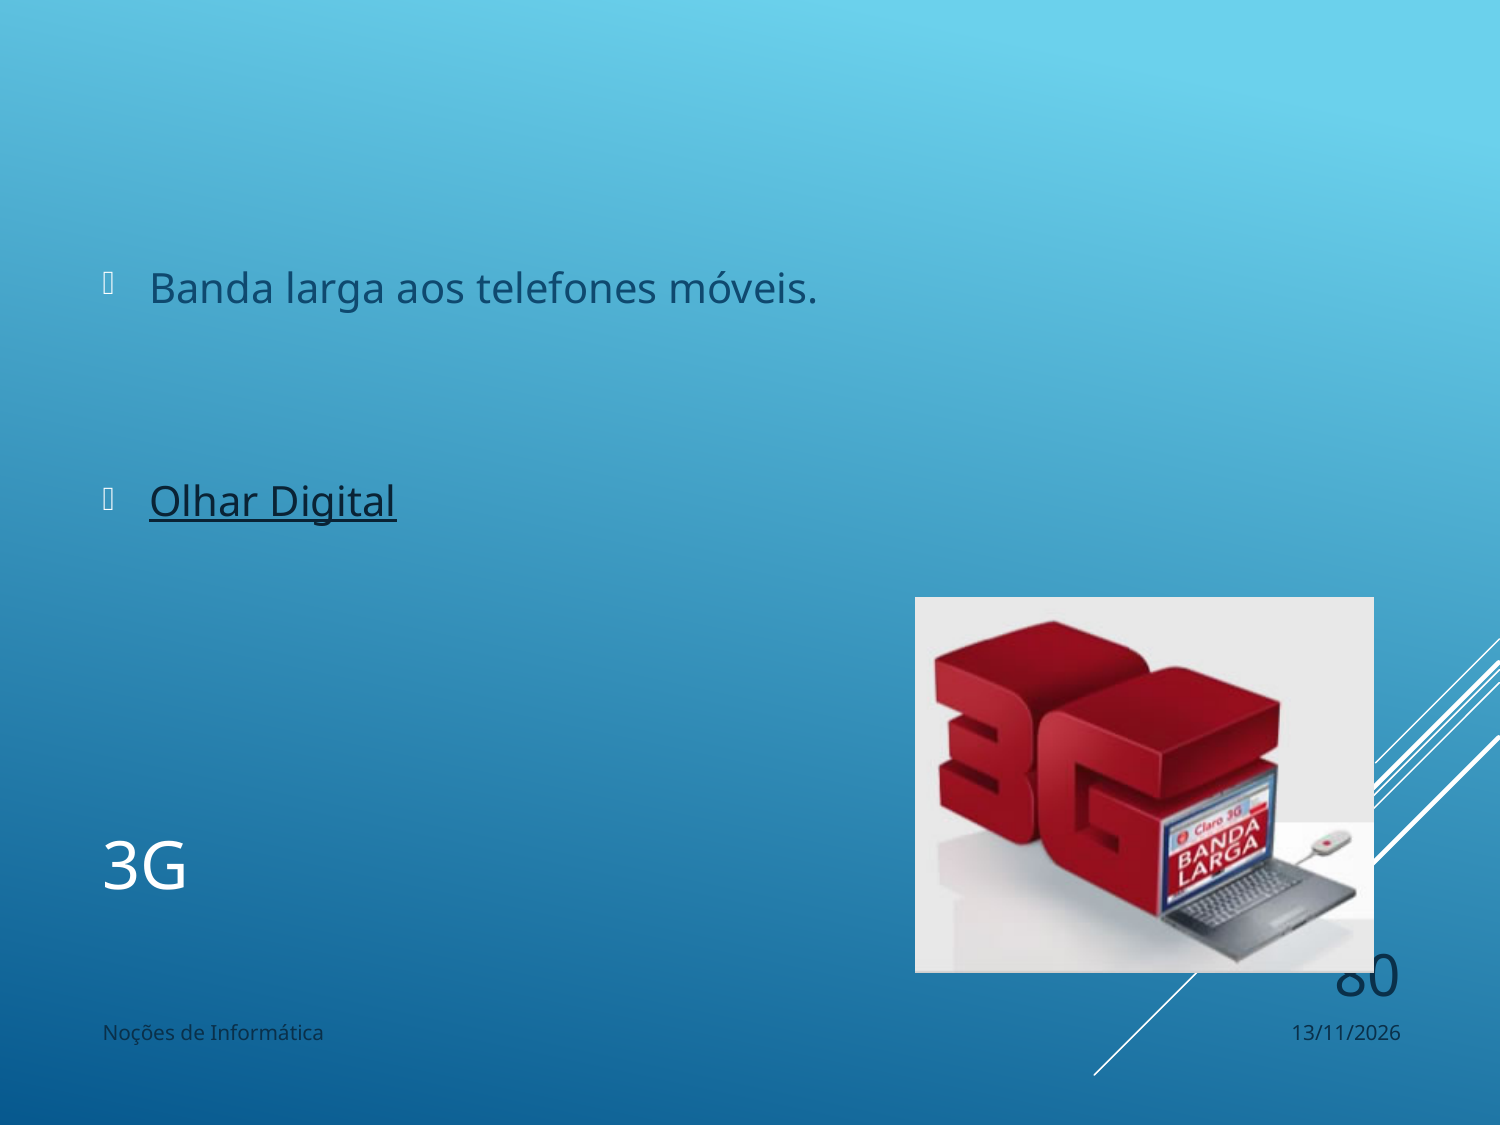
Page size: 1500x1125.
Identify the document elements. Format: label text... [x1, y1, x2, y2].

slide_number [1218, 1012, 1416, 1073]
list Banda larga aos telefones móveis. Olhar Digital [87, 87, 1163, 706]
footer Noções de Informática [87, 1012, 1041, 1073]
slide_number 80 [1275, 915, 1416, 1025]
picture [915, 597, 1374, 974]
title 3G [87, 737, 1163, 988]
